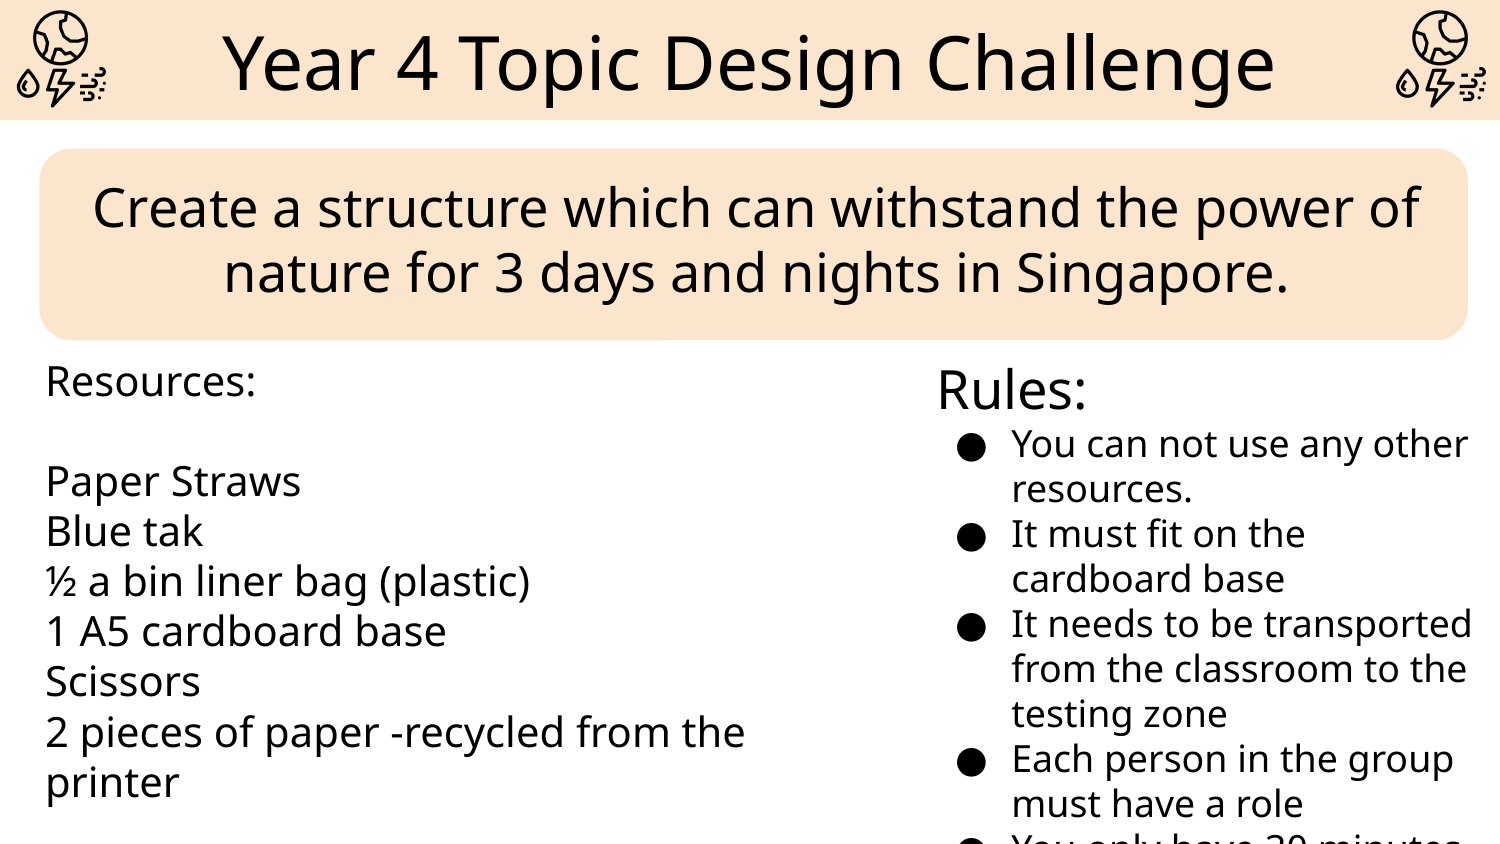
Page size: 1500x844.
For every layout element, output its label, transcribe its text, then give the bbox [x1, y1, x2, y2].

text_box Create a structure which can withstand the power of nature for 3 days and nights in Singapore. [71, 158, 1444, 319]
text_box Resources: Paper Straws Blue tak ½ a bin liner bag (plastic) 1 A5 cardboard base Scissors 2 pieces of paper -recycled from the printer [30, 340, 848, 844]
picture [0, 7, 121, 111]
picture [1379, 7, 1500, 111]
text_box Year 4 Topic Design Challenge [0, 0, 1500, 121]
text_box Rules: You can not use any other resources. It must fit on the cardboard base It needs to be transported from the classroom to the testing zone Each person in the group must have a role You only have 30 minutes to create your structure [921, 340, 1500, 844]
text_box [39, 148, 1468, 341]
